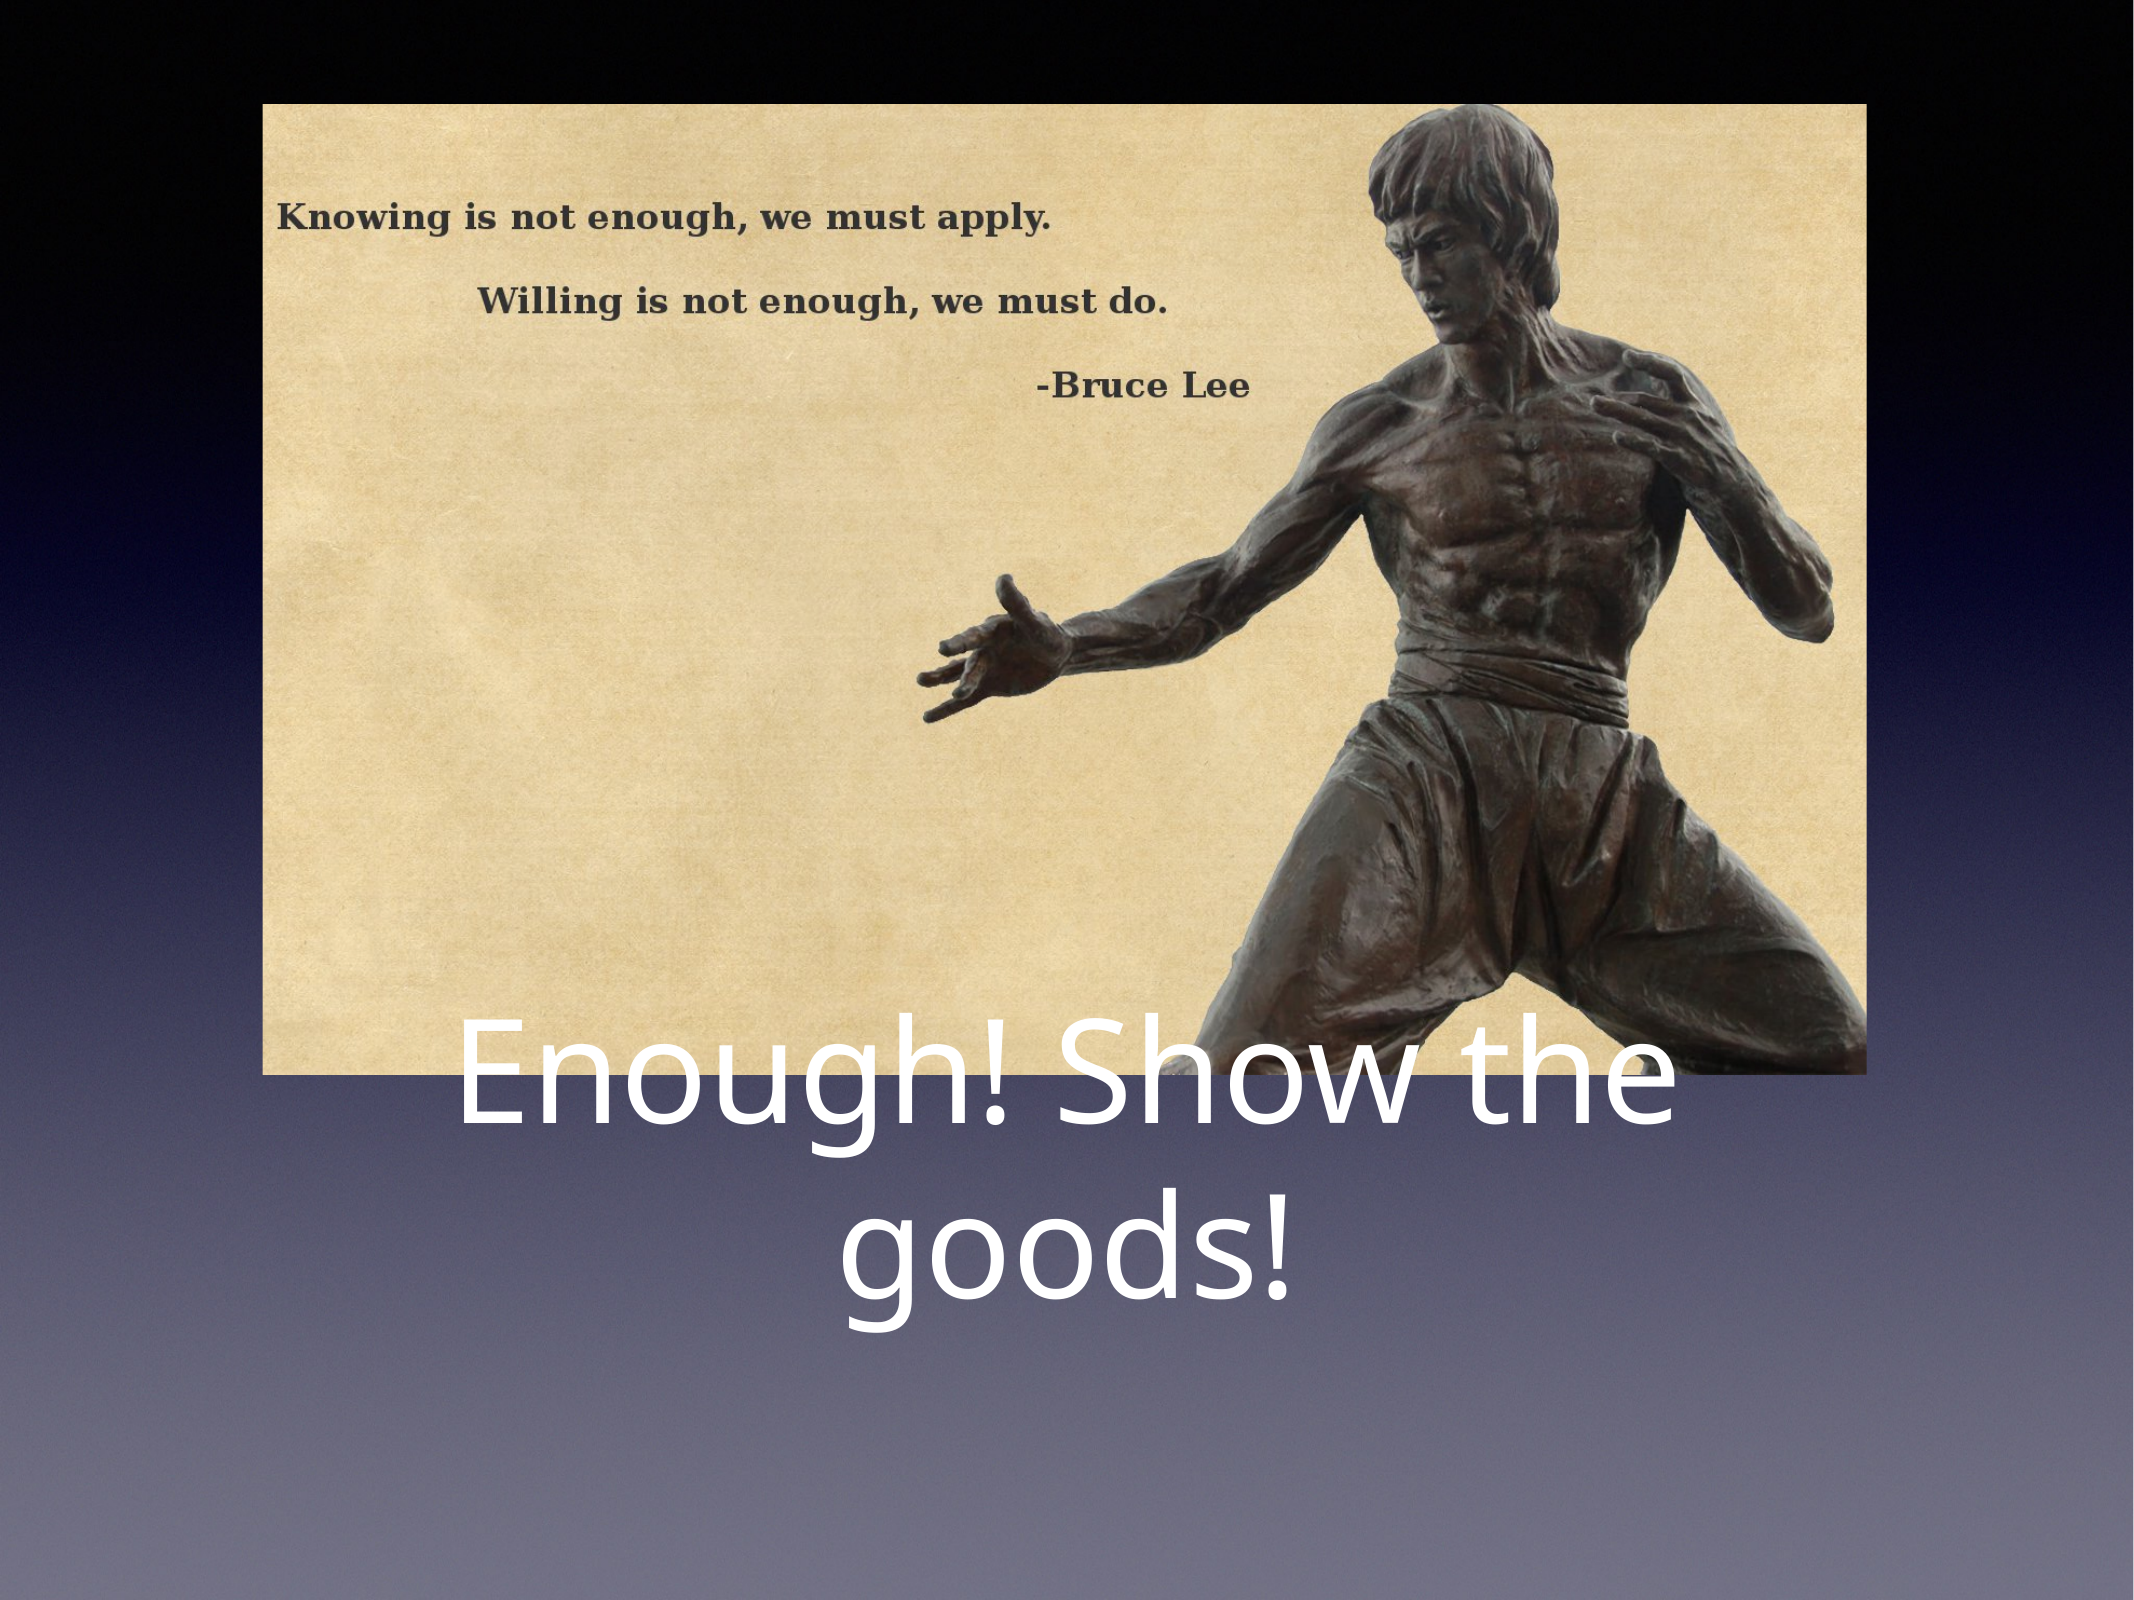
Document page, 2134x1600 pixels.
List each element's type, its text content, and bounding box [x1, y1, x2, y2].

title Enough! Show the goods! [207, 1101, 1926, 1336]
picture [0, 0, 2134, 1600]
